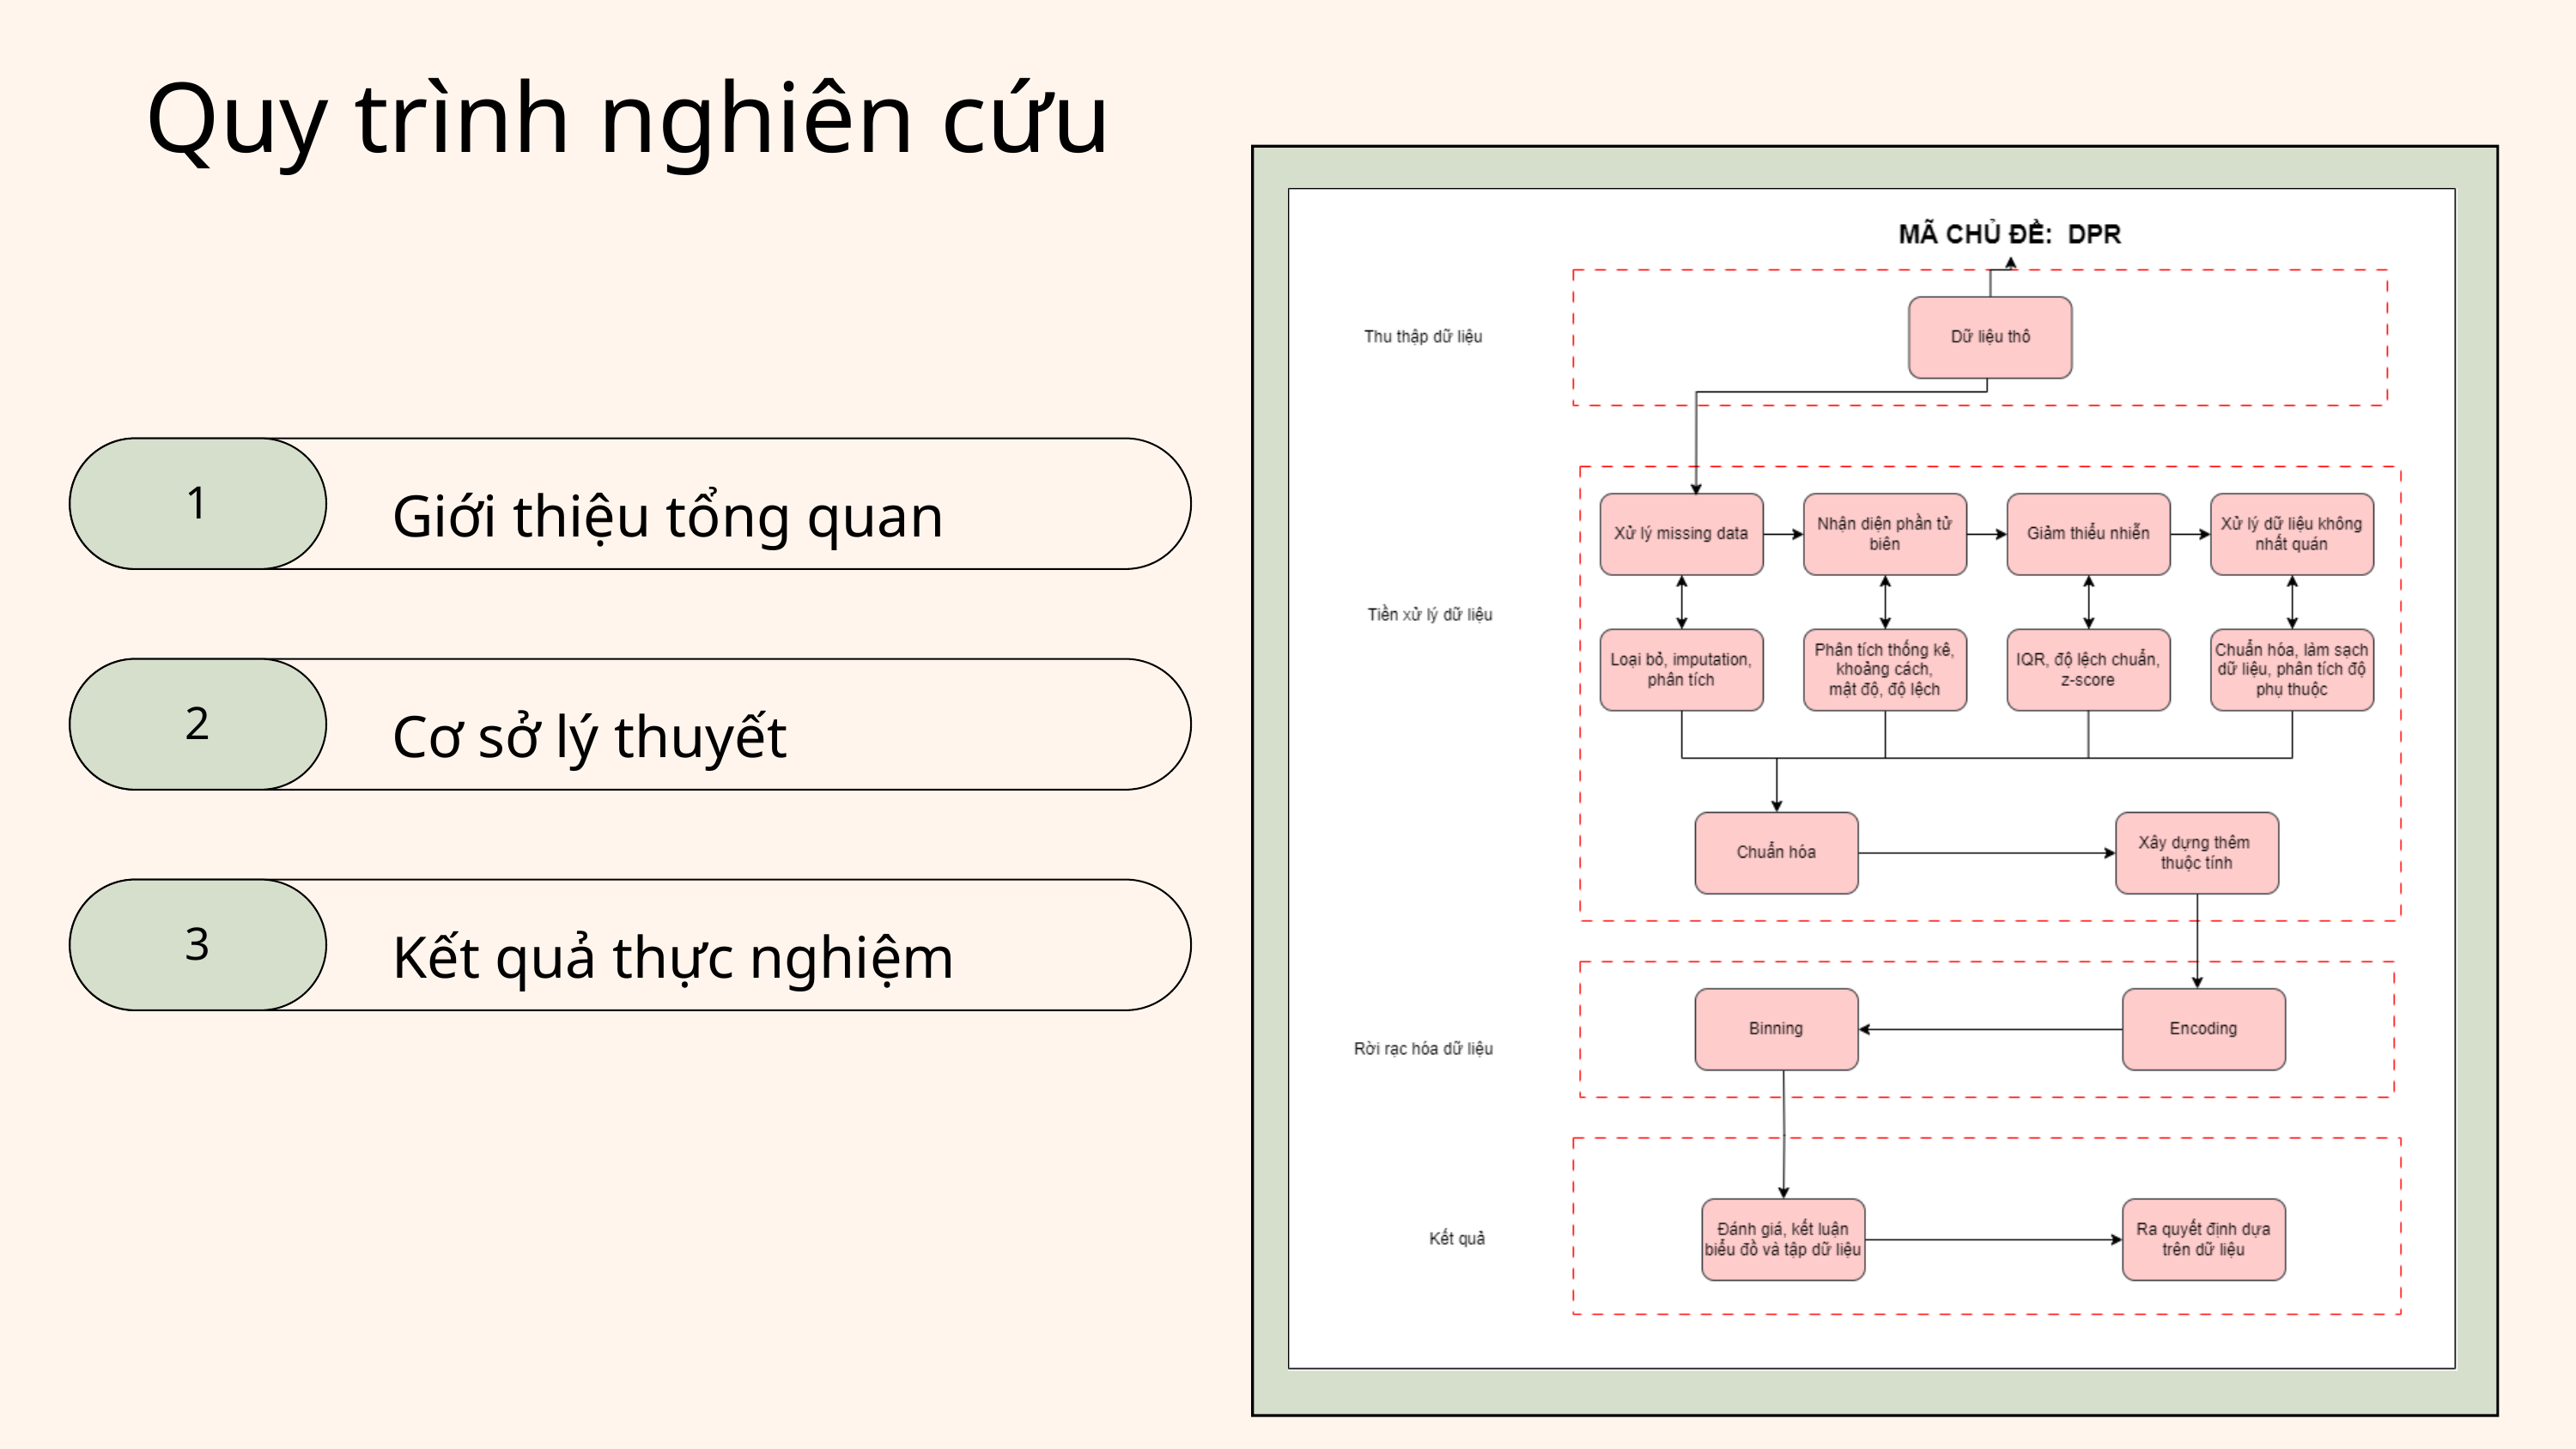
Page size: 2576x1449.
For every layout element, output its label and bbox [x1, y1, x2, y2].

text_box [68, 437, 1193, 571]
text_box [68, 878, 1193, 1012]
text_box [68, 658, 1193, 791]
text_box [1250, 144, 2500, 1417]
text_box [144, 55, 1695, 279]
